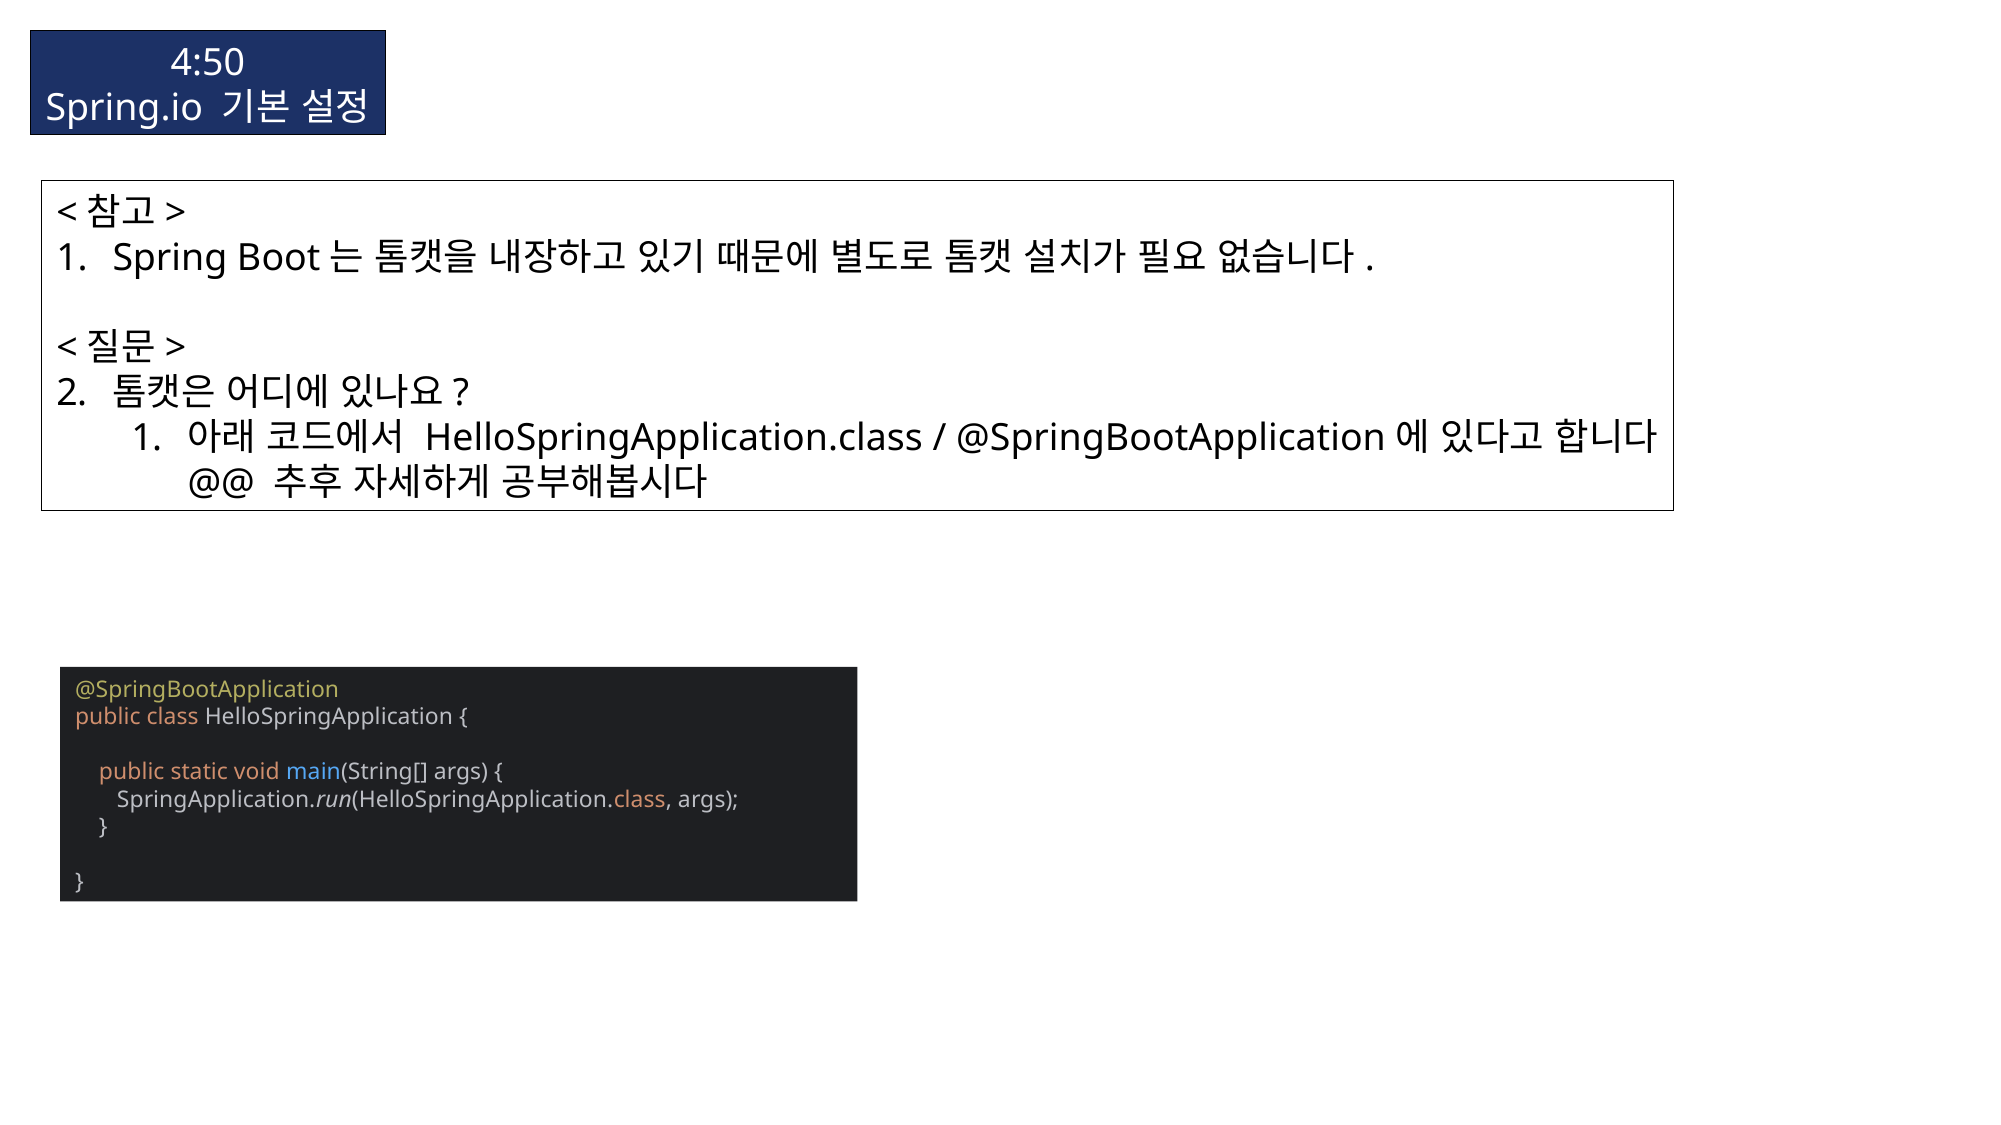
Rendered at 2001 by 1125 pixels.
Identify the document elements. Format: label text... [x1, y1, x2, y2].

text_box <참고> Spring Boot는 톰캣을 내장하고 있기 때문에 별도로 톰캣 설치가 필요 없습니다. <질문> 톰캣은 어디에 있나요? 아래 코드에서 HelloSpringApplication.class / @SpringBootApplication에 있다고 합니다 @@ 추후 자세하게 공부해봅시다 [41, 180, 1674, 511]
text_box @SpringBootApplication public class HelloSpringApplication { public static void main(String[] args) { SpringApplication.run(HelloSpringApplication.class, args); } } [60, 666, 858, 902]
text_box 4:50 Spring.io 기본 설정 [30, 30, 386, 135]
